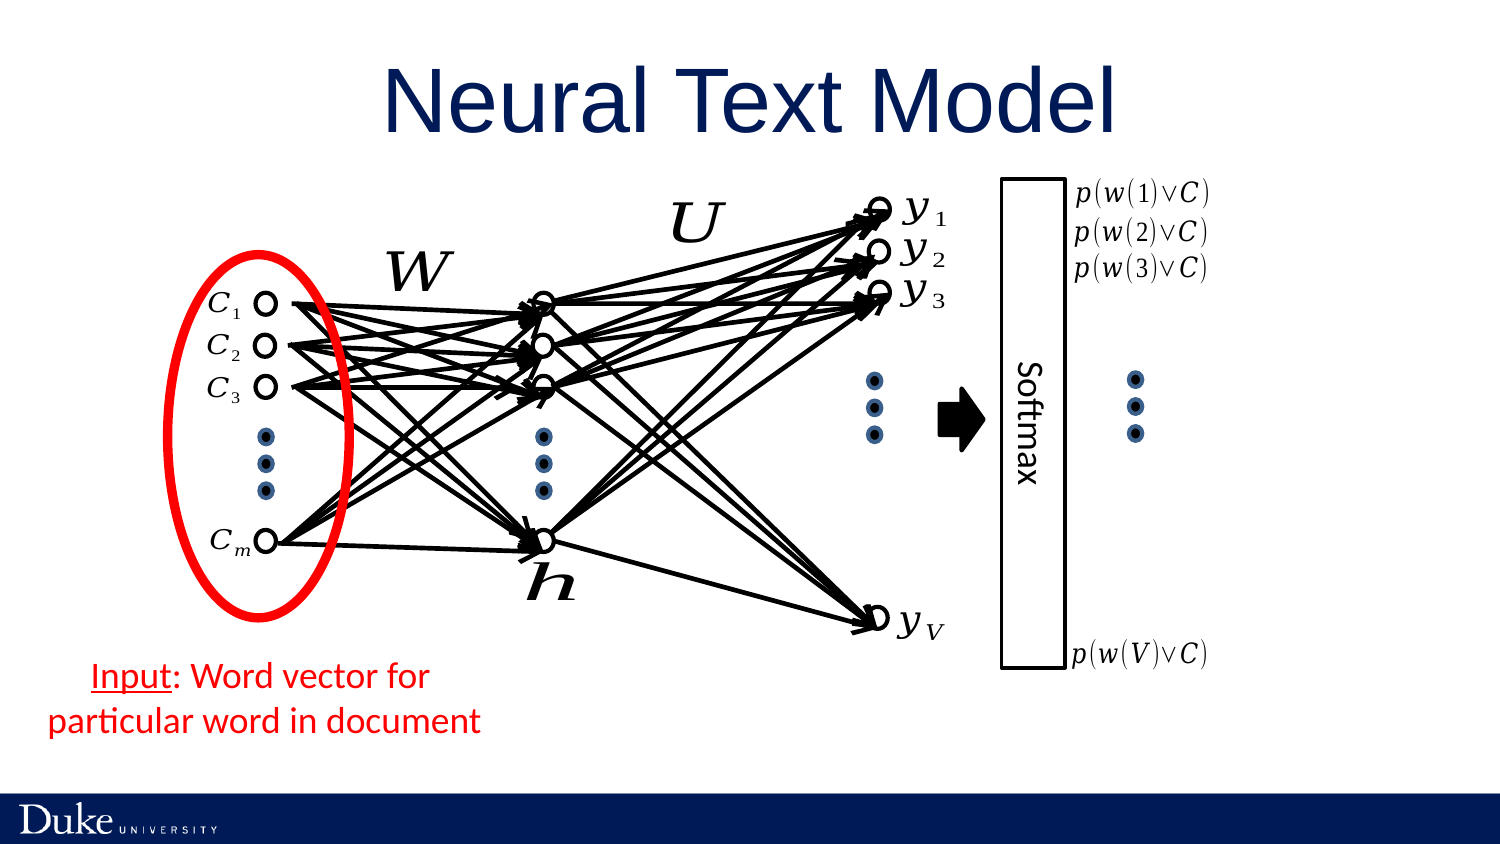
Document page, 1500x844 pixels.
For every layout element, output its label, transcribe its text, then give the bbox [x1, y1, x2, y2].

picture [0, 0, 1500, 844]
text_box Input: Word vector for particular word in document [32, 643, 497, 749]
text_box Neural Text Model [74, 33, 1425, 175]
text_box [206, 175, 1210, 672]
text_box [165, 293, 200, 580]
